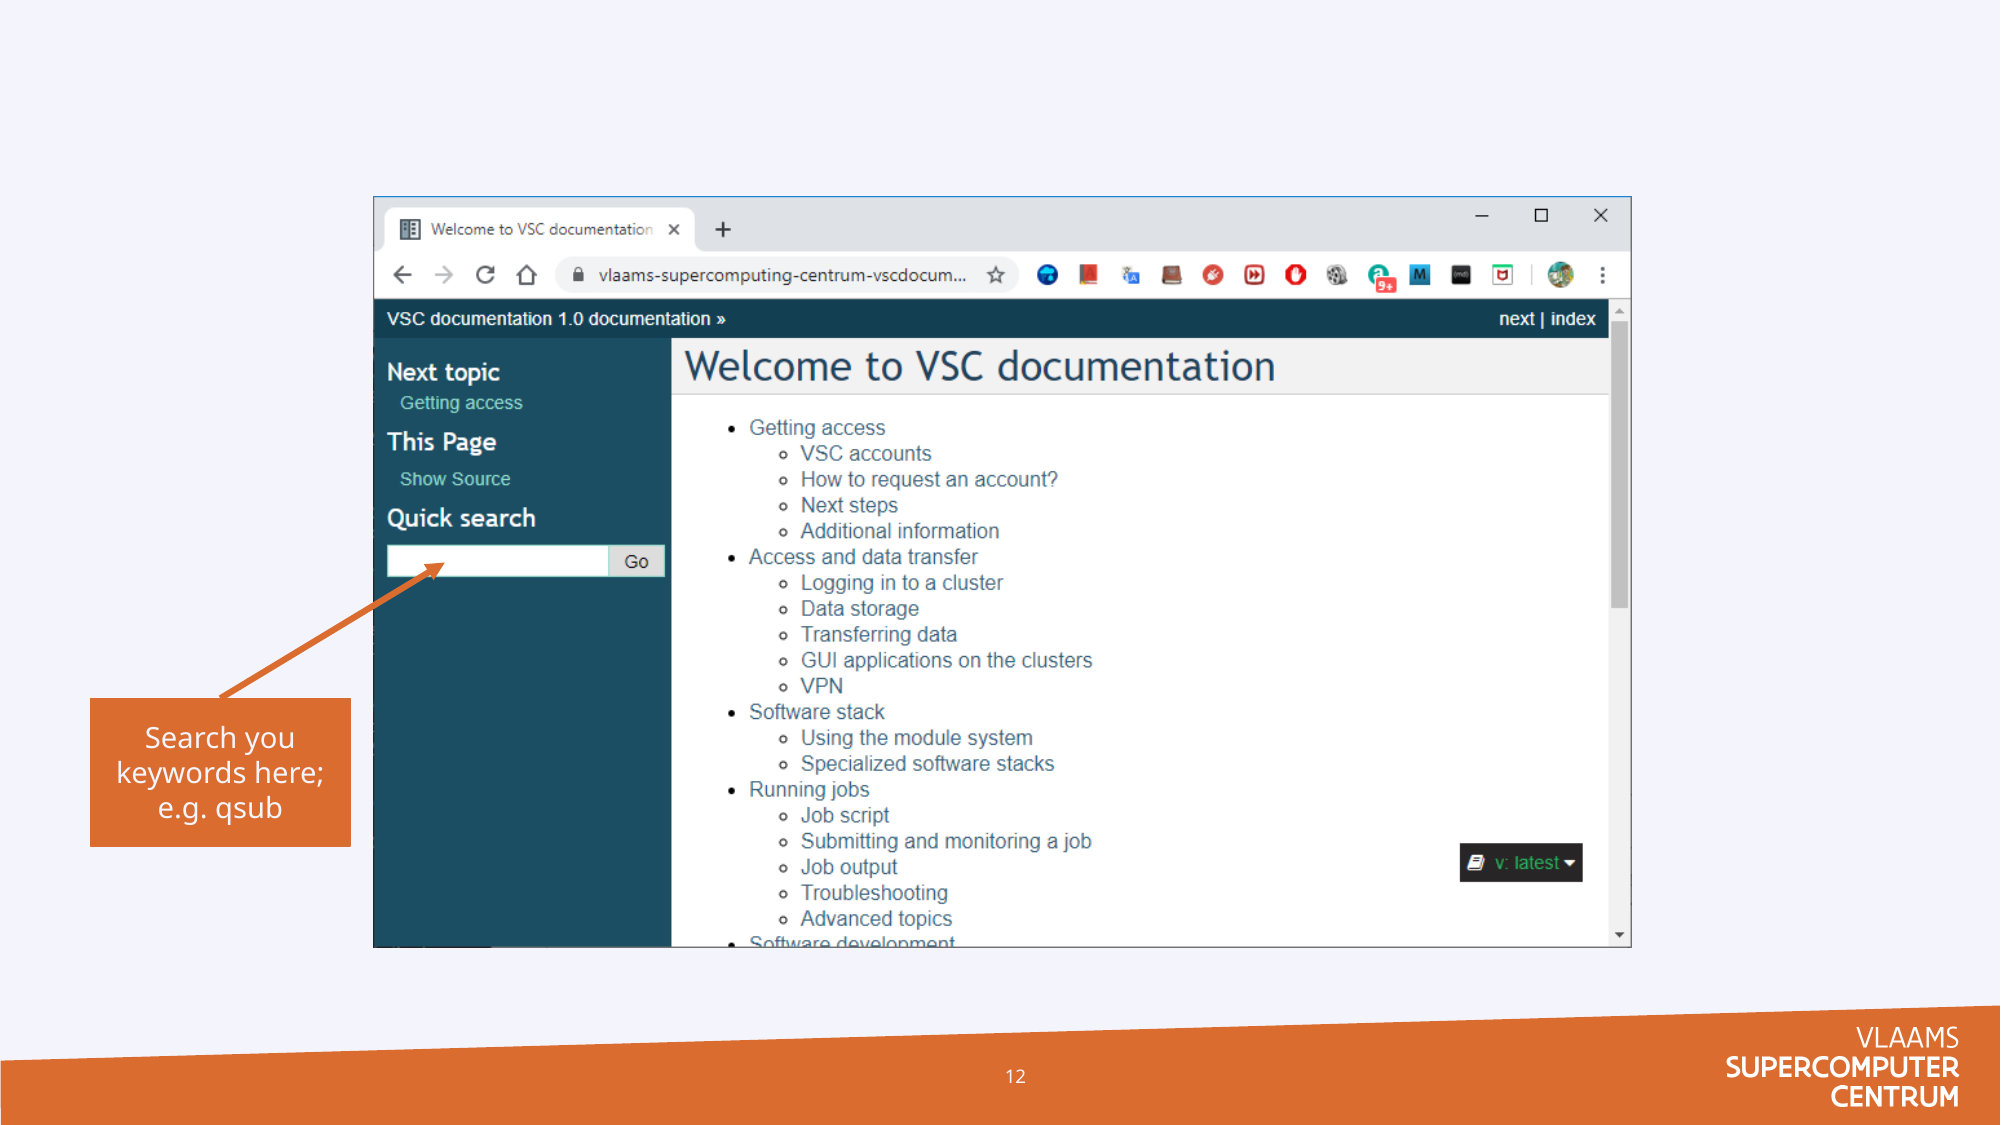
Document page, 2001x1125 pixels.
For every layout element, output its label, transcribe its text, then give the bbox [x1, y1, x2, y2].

picture [373, 196, 1632, 948]
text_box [90, 562, 445, 846]
slide_number 12 [958, 1047, 1042, 1108]
picture [1725, 1021, 1960, 1117]
